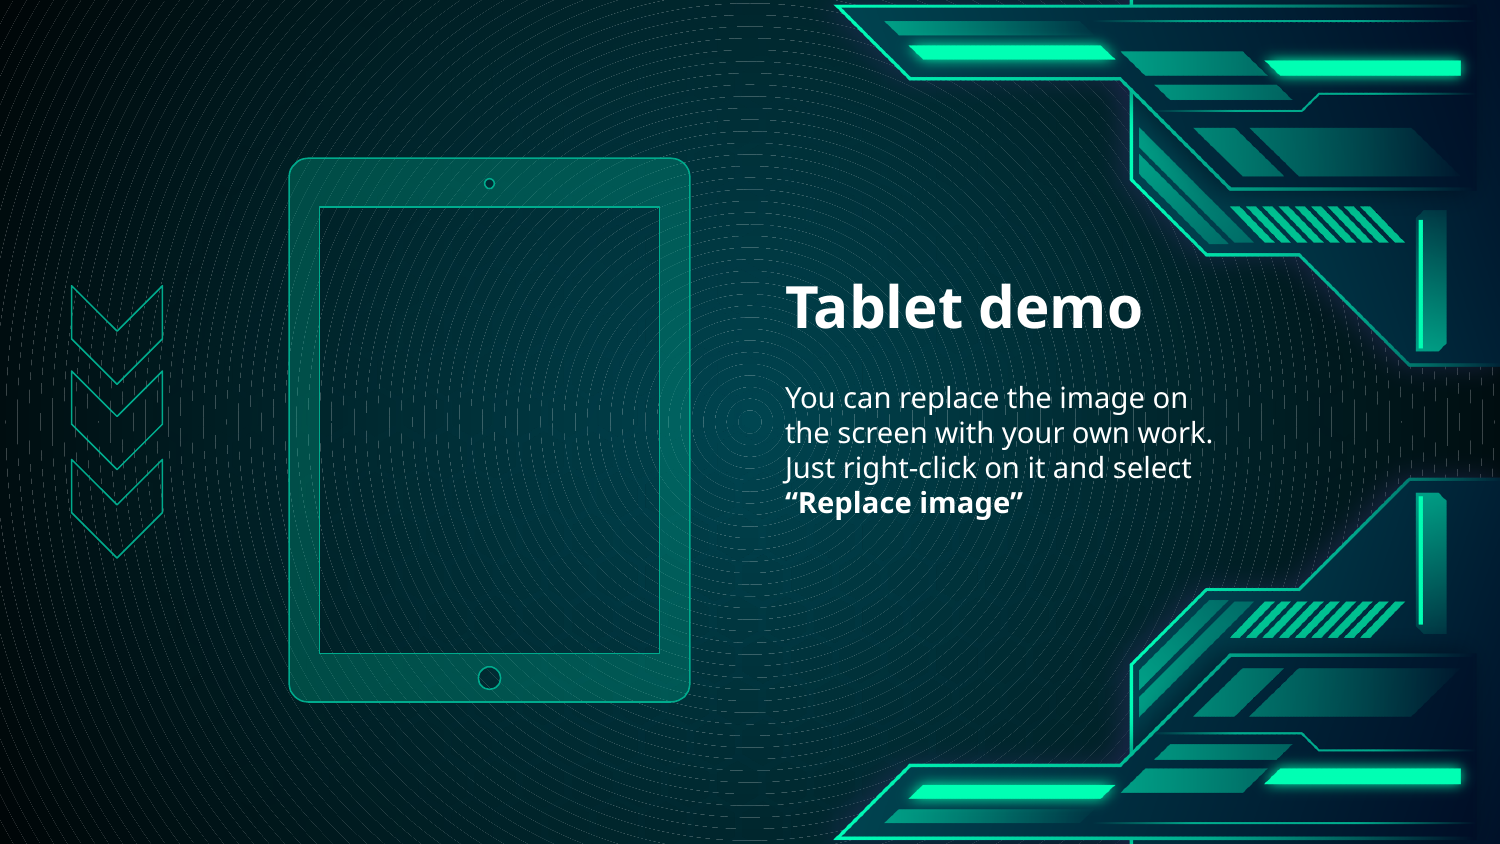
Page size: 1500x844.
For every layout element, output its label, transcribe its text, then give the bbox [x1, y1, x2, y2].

text_box [289, 158, 690, 702]
subtitle You can replace the image on the screen with your own work. Just right-click on it and select “Replace image” [769, 364, 1189, 547]
title Tablet demo [769, 255, 857, 354]
picture [0, 0, 1500, 844]
